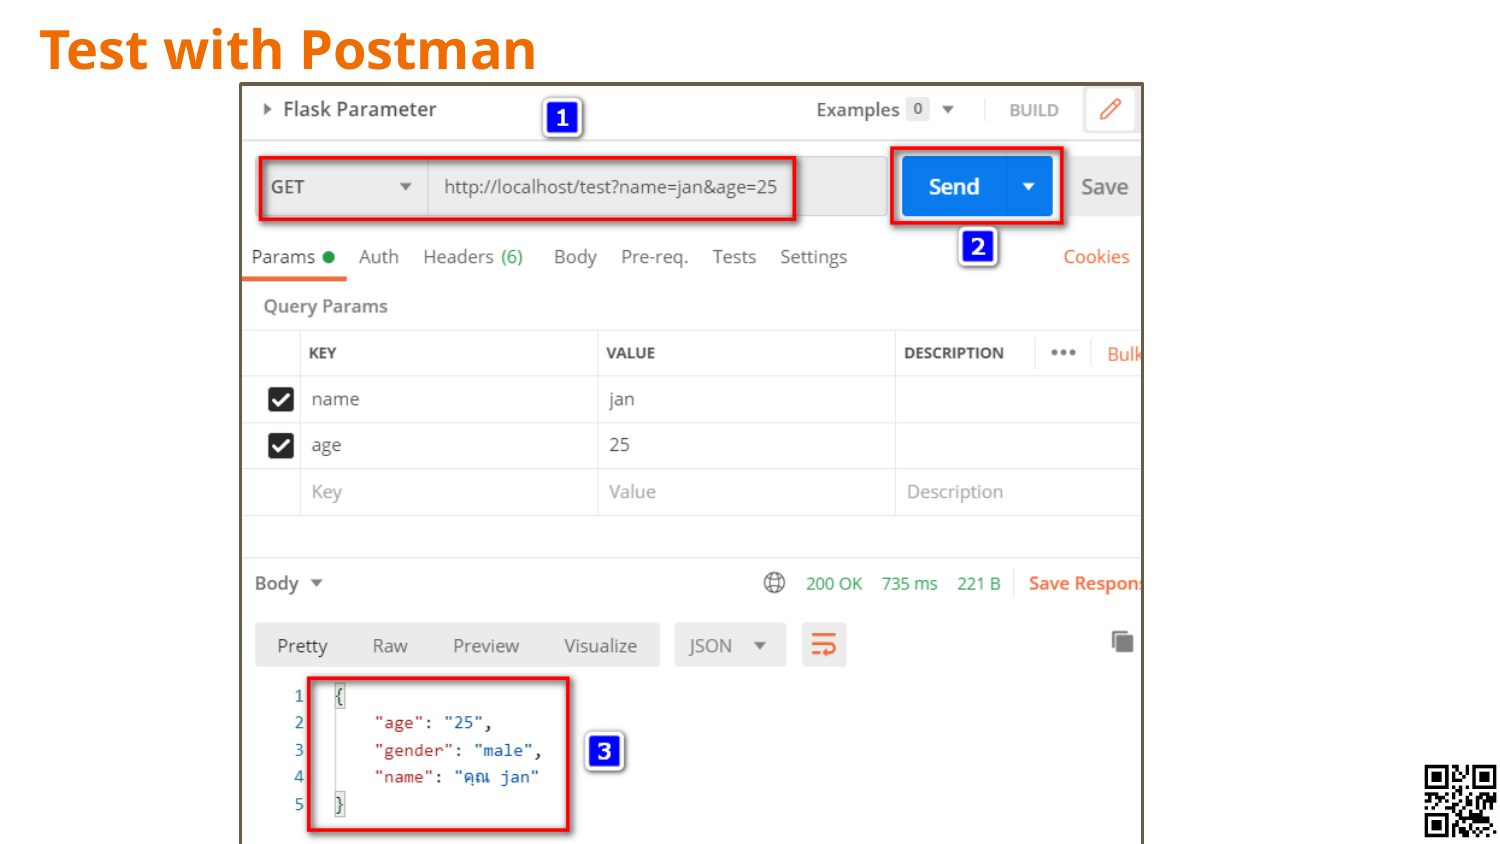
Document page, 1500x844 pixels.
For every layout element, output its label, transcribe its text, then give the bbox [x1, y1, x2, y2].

picture [1421, 762, 1500, 839]
title Test with Postman [24, 0, 1422, 86]
picture [241, 85, 1142, 844]
